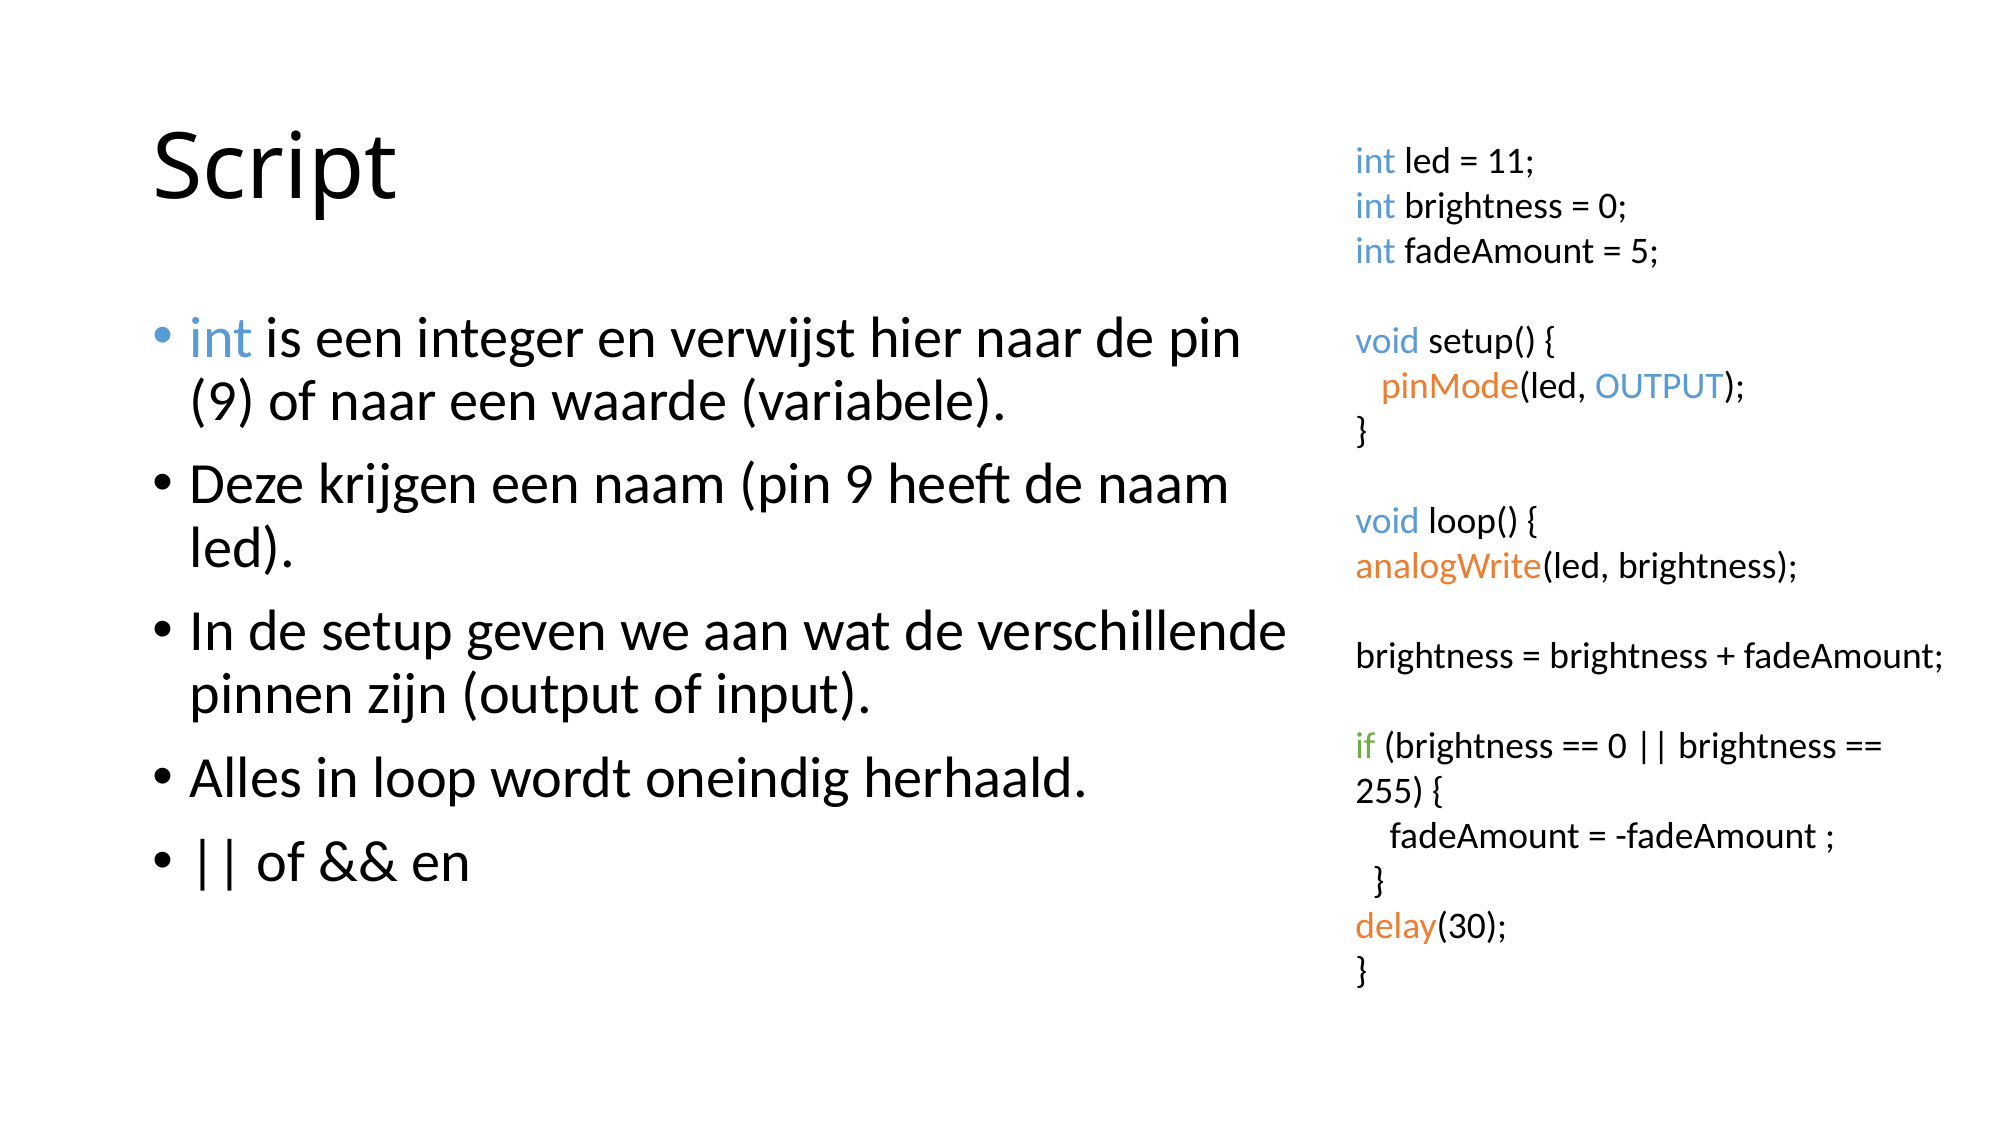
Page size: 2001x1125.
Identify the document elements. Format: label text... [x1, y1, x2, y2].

title Script [137, 59, 1863, 278]
text_box int led = 11; int brightness = 0; int fadeAmount = 5; void setup() { pinMode(led, OUTPUT); } void loop() { analogWrite(led, brightness); brightness = brightness + fadeAmount; if (brightness == 0 || brightness == 255) { fadeAmount = -fadeAmount ; } delay(30); } [1340, 83, 1975, 1044]
list int is een integer en verwijst hier naar de pin (9) of naar een waarde (variabele). Deze krijgen een naam (pin 9 heeft de naam led). In de setup geven we aan wat de verschillende pinnen zijn (output of input). Alles in loop wordt oneindig herhaald. || of && en [137, 299, 1306, 1014]
